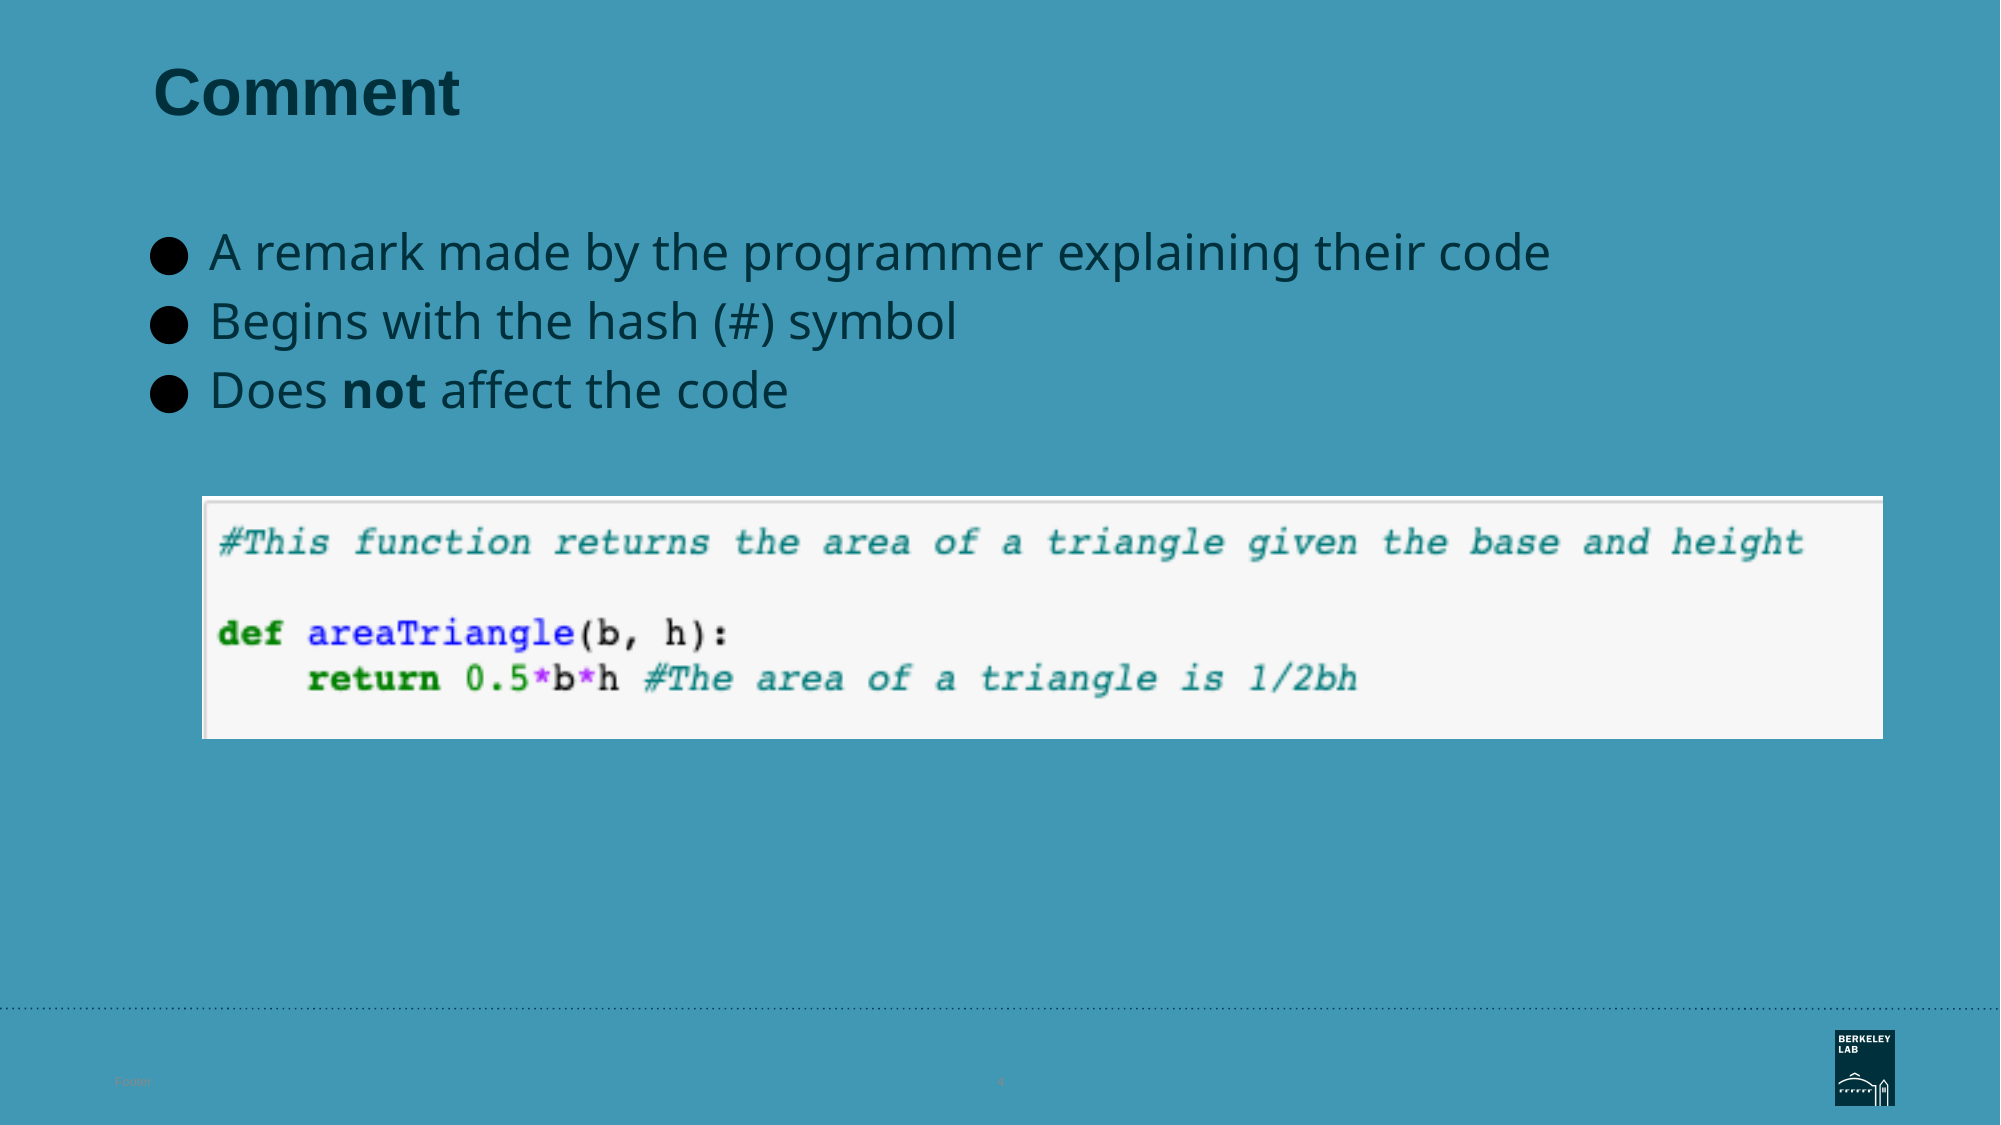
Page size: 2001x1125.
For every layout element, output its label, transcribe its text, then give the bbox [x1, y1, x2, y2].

picture [1874, 1036, 1883, 1042]
list A remark made by the programmer explaining their code Begins with the hash (#) symbol Does not affect the code [119, 143, 1837, 497]
slide_number ‹#› [926, 1051, 1075, 1112]
picture [1846, 1046, 1857, 1052]
footer Footer [99, 1051, 923, 1112]
picture [202, 496, 1883, 739]
title Comment [138, 26, 1630, 143]
